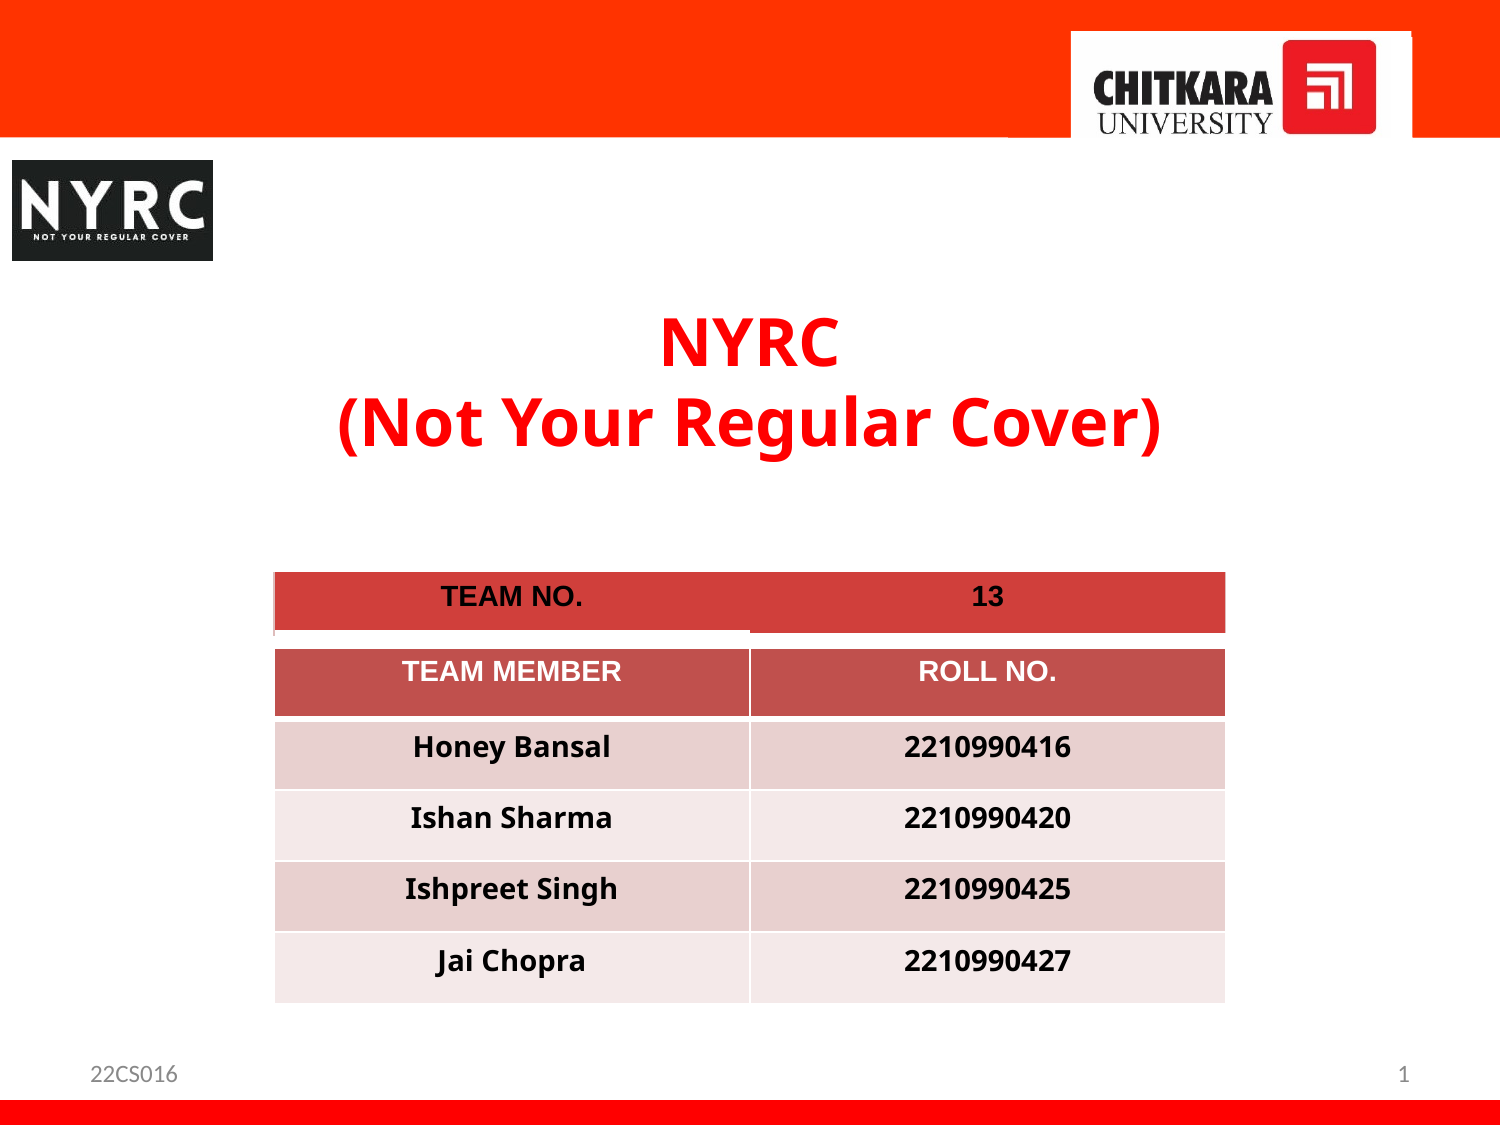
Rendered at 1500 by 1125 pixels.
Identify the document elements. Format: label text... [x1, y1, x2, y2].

text_box NYRC (Not Your Regular Cover) [0, 137, 1500, 1125]
table_cell Ishpreet Singh [275, 862, 749, 931]
table_header TEAM NO. [275, 572, 750, 630]
table_cell Honey Bansal [275, 722, 749, 789]
table_cell 2210990416 [751, 722, 1225, 789]
table_cell 2210990427 [751, 933, 1225, 1003]
table_cell Jai Chopra [275, 933, 749, 1003]
table_cell Ishan Sharma [275, 791, 749, 860]
picture [1074, 37, 1391, 137]
table_cell 2210990420 [751, 791, 1225, 860]
table_header TEAM MEMBER [275, 649, 749, 716]
table_header 13 [750, 572, 1225, 633]
table_cell 2210990425 [751, 862, 1225, 931]
picture [12, 159, 214, 261]
table_header ROLL NO. [751, 649, 1225, 716]
